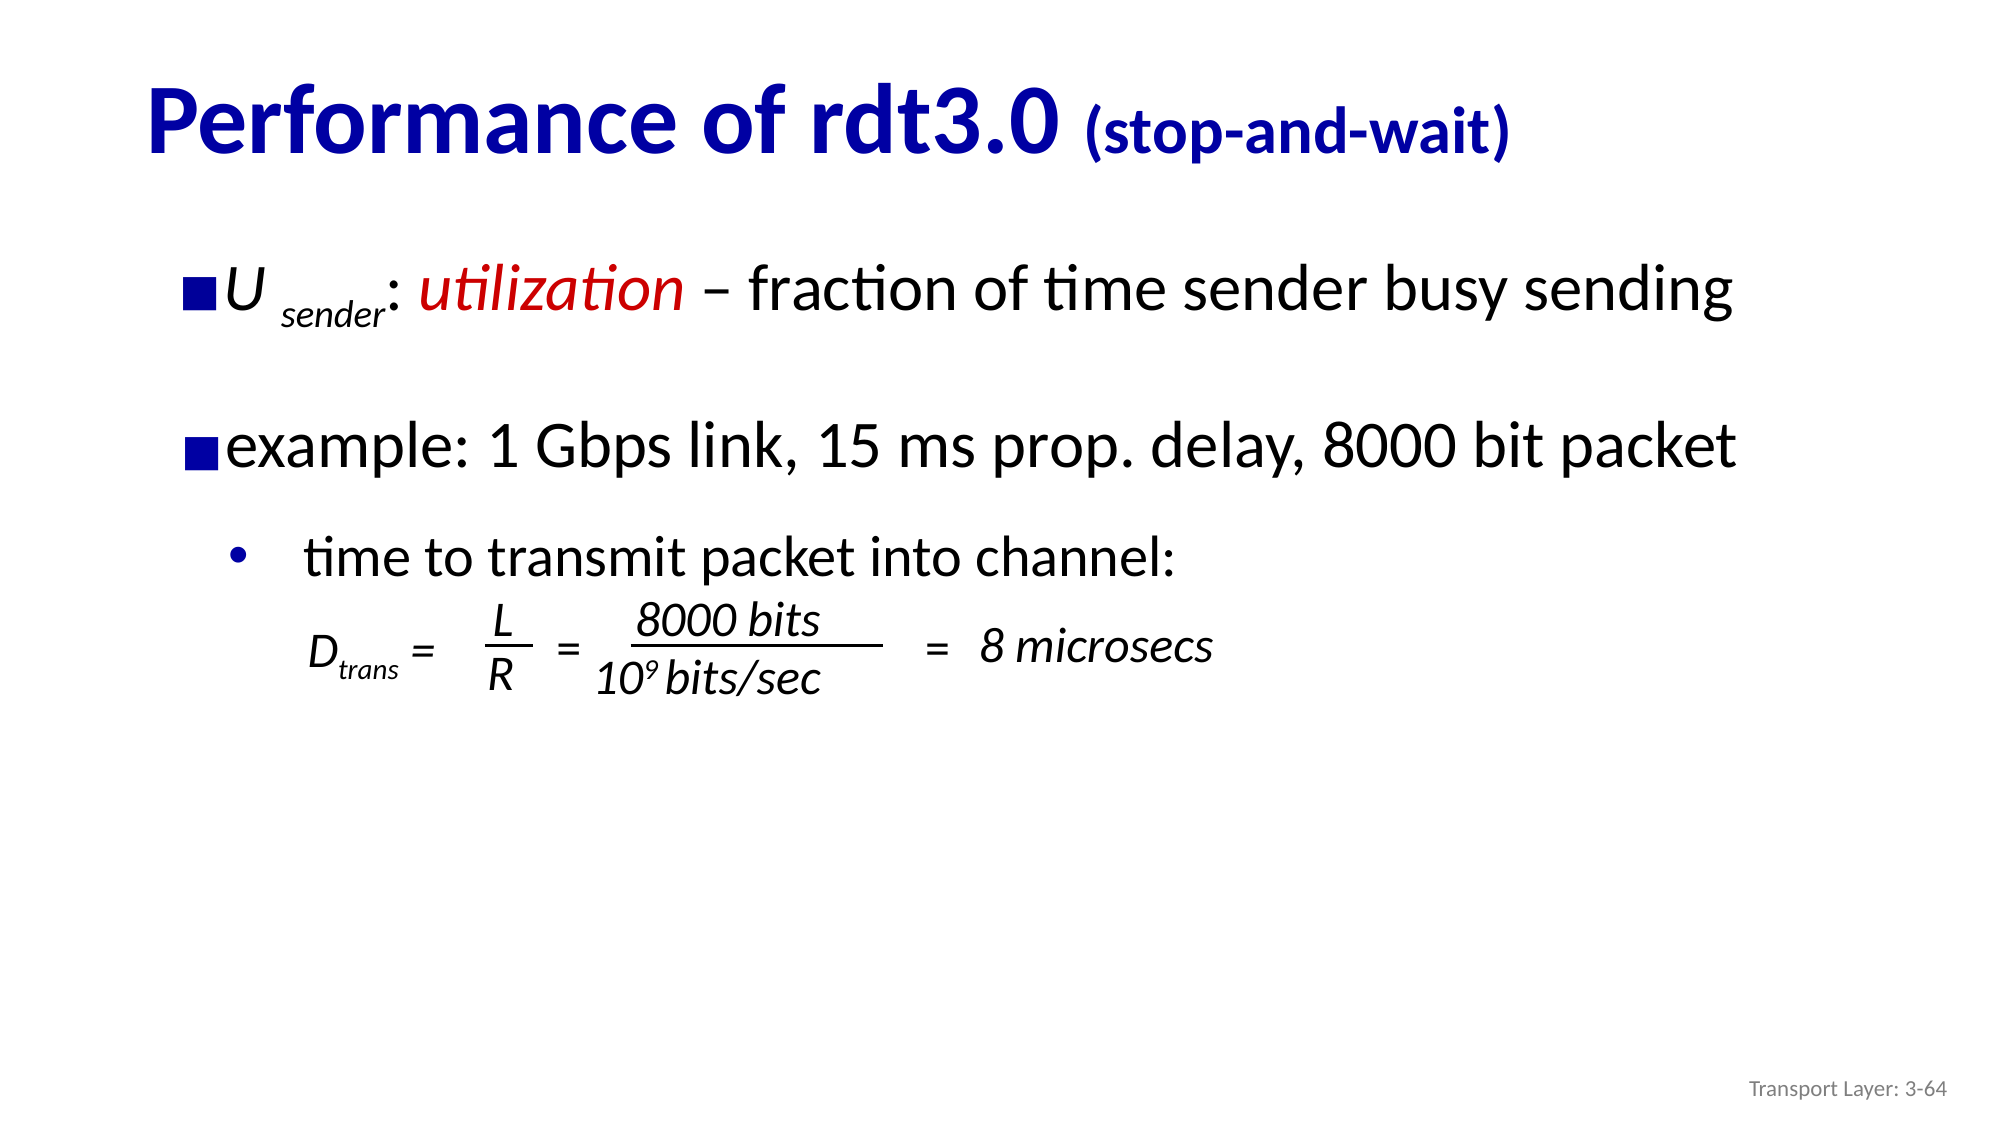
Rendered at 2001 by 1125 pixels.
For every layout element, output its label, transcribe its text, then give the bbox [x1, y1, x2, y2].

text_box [292, 578, 1232, 713]
text_box U sender: utilization – fraction of time sender busy sending [87, 241, 1852, 320]
title Performance of rdt3.0 (stop-and-wait) [131, 47, 1952, 195]
slide_number Transport Layer: 3-64 [1512, 1056, 1963, 1117]
text_box example: 1 Gbps link, 15 ms prop. delay, 8000 bit packet [142, 402, 1871, 574]
text_box time to transmit packet into channel: [136, 518, 1731, 691]
